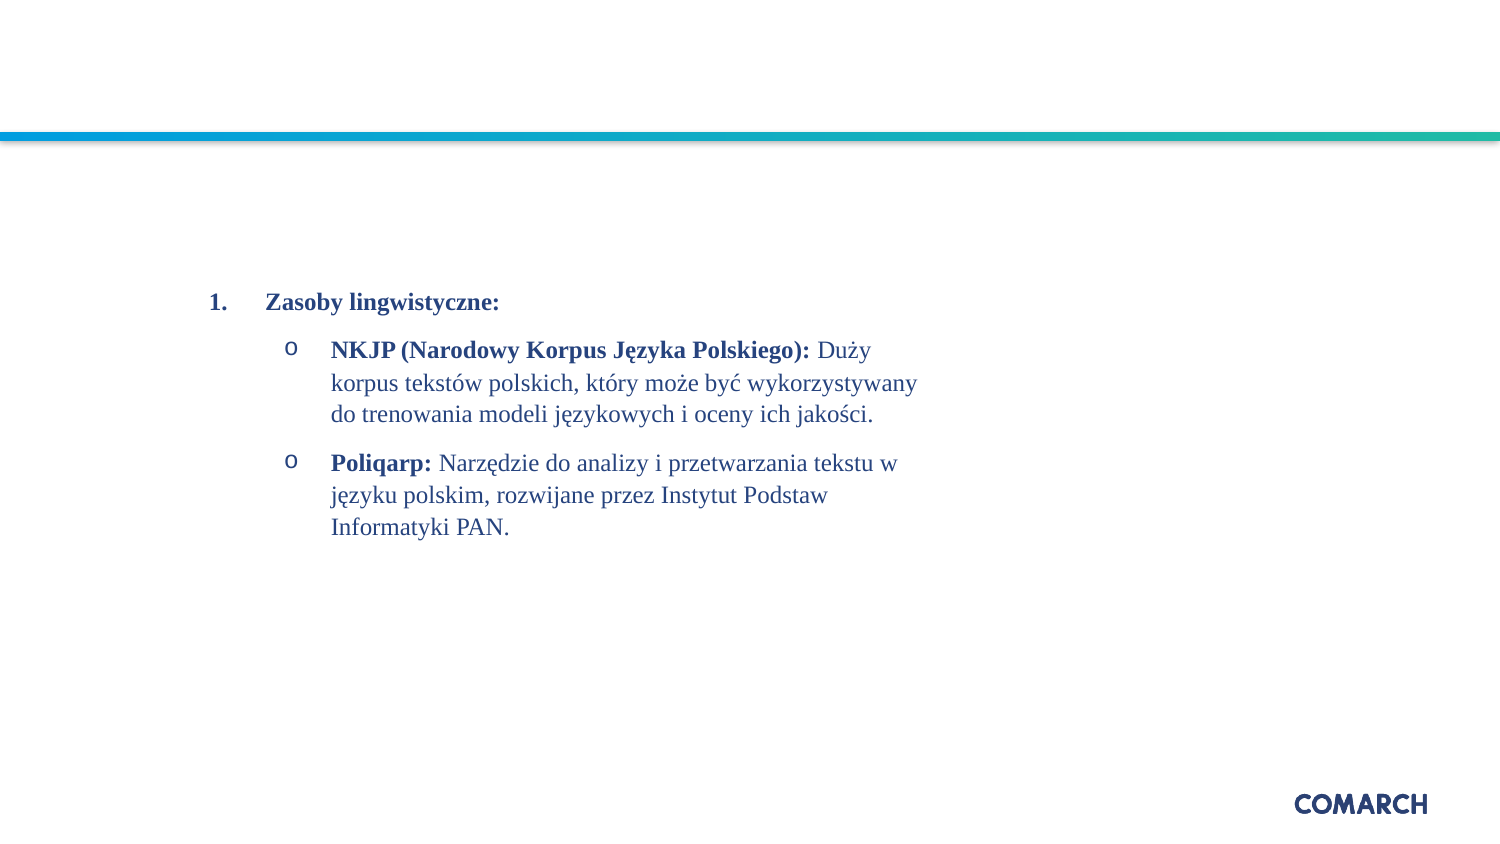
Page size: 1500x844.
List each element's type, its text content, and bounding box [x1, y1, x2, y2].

text_box Zasoby lingwistyczne: NKJP (Narodowy Korpus Języka Polskiego): Duży korpus tekstów polskich, który może być wykorzystywany do trenowania modeli językowych i oceny ich jakości. Poliqarp: Narzędzie do analizy i przetwarzania tekstu w języku polskim, rozwijane przez Instytut Podstaw Informatyki PAN. [194, 275, 945, 548]
picture [1294, 793, 1427, 814]
